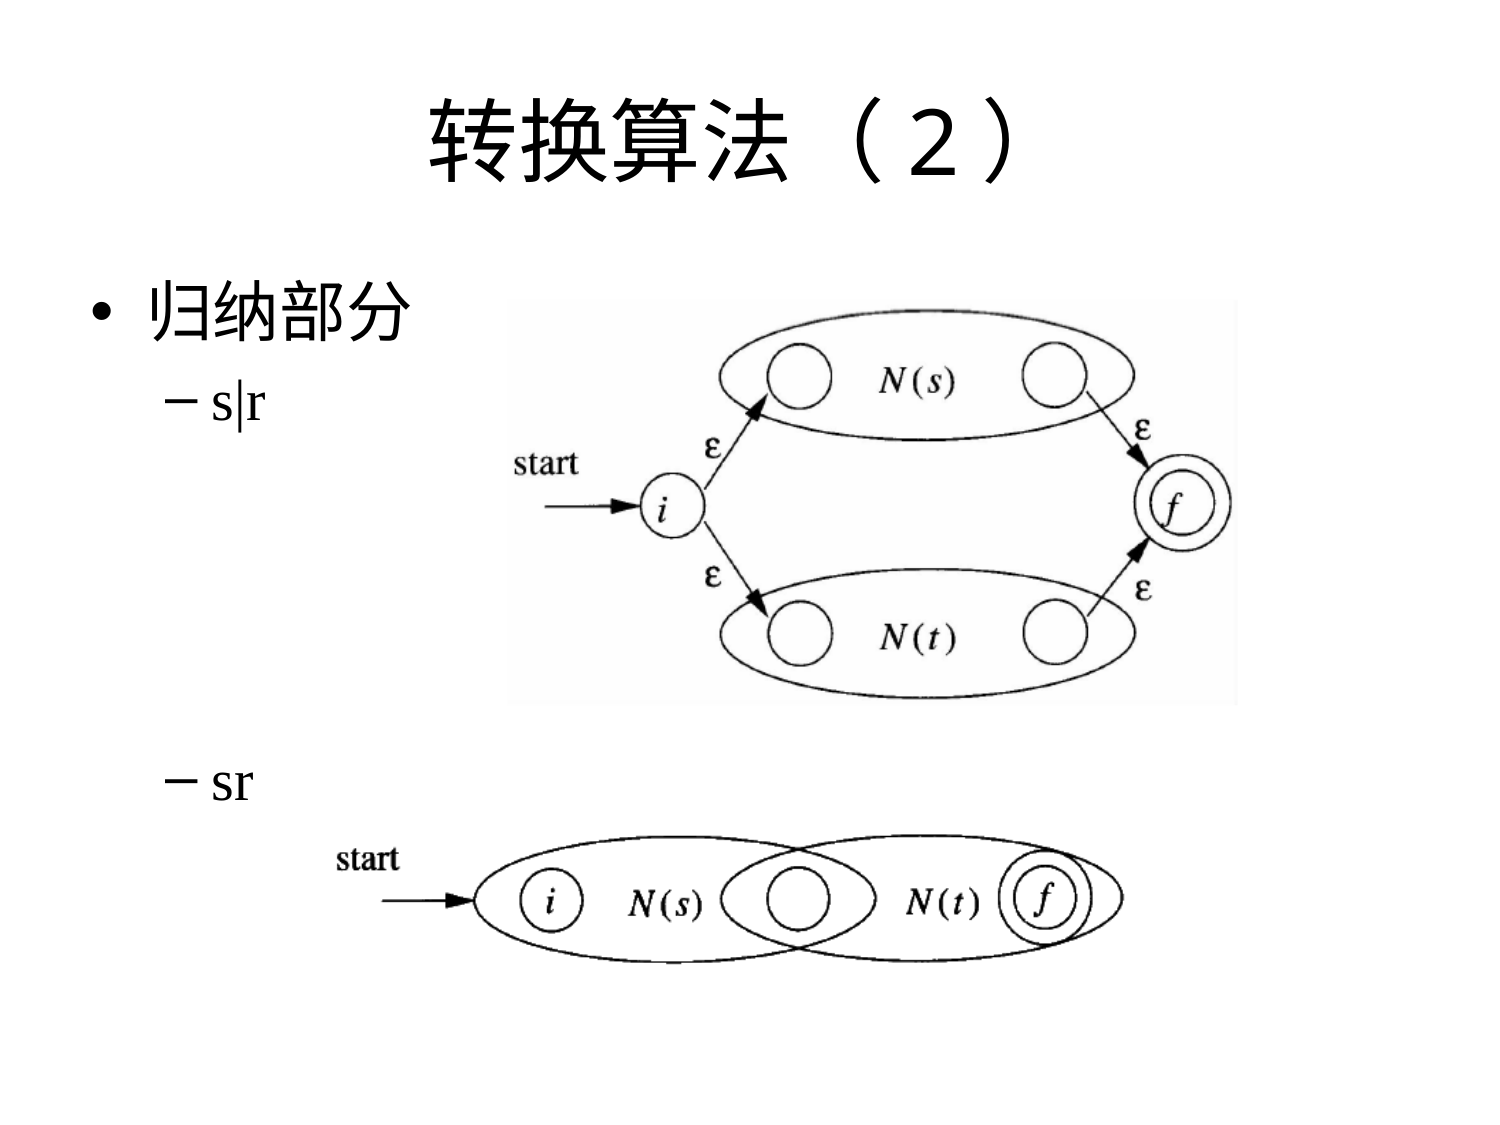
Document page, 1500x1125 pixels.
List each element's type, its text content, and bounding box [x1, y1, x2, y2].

picture [292, 796, 1160, 985]
list 归纳部分 s|r sr [75, 262, 1425, 1005]
title 转换算法（2） [75, 45, 1425, 233]
picture [468, 269, 1290, 748]
